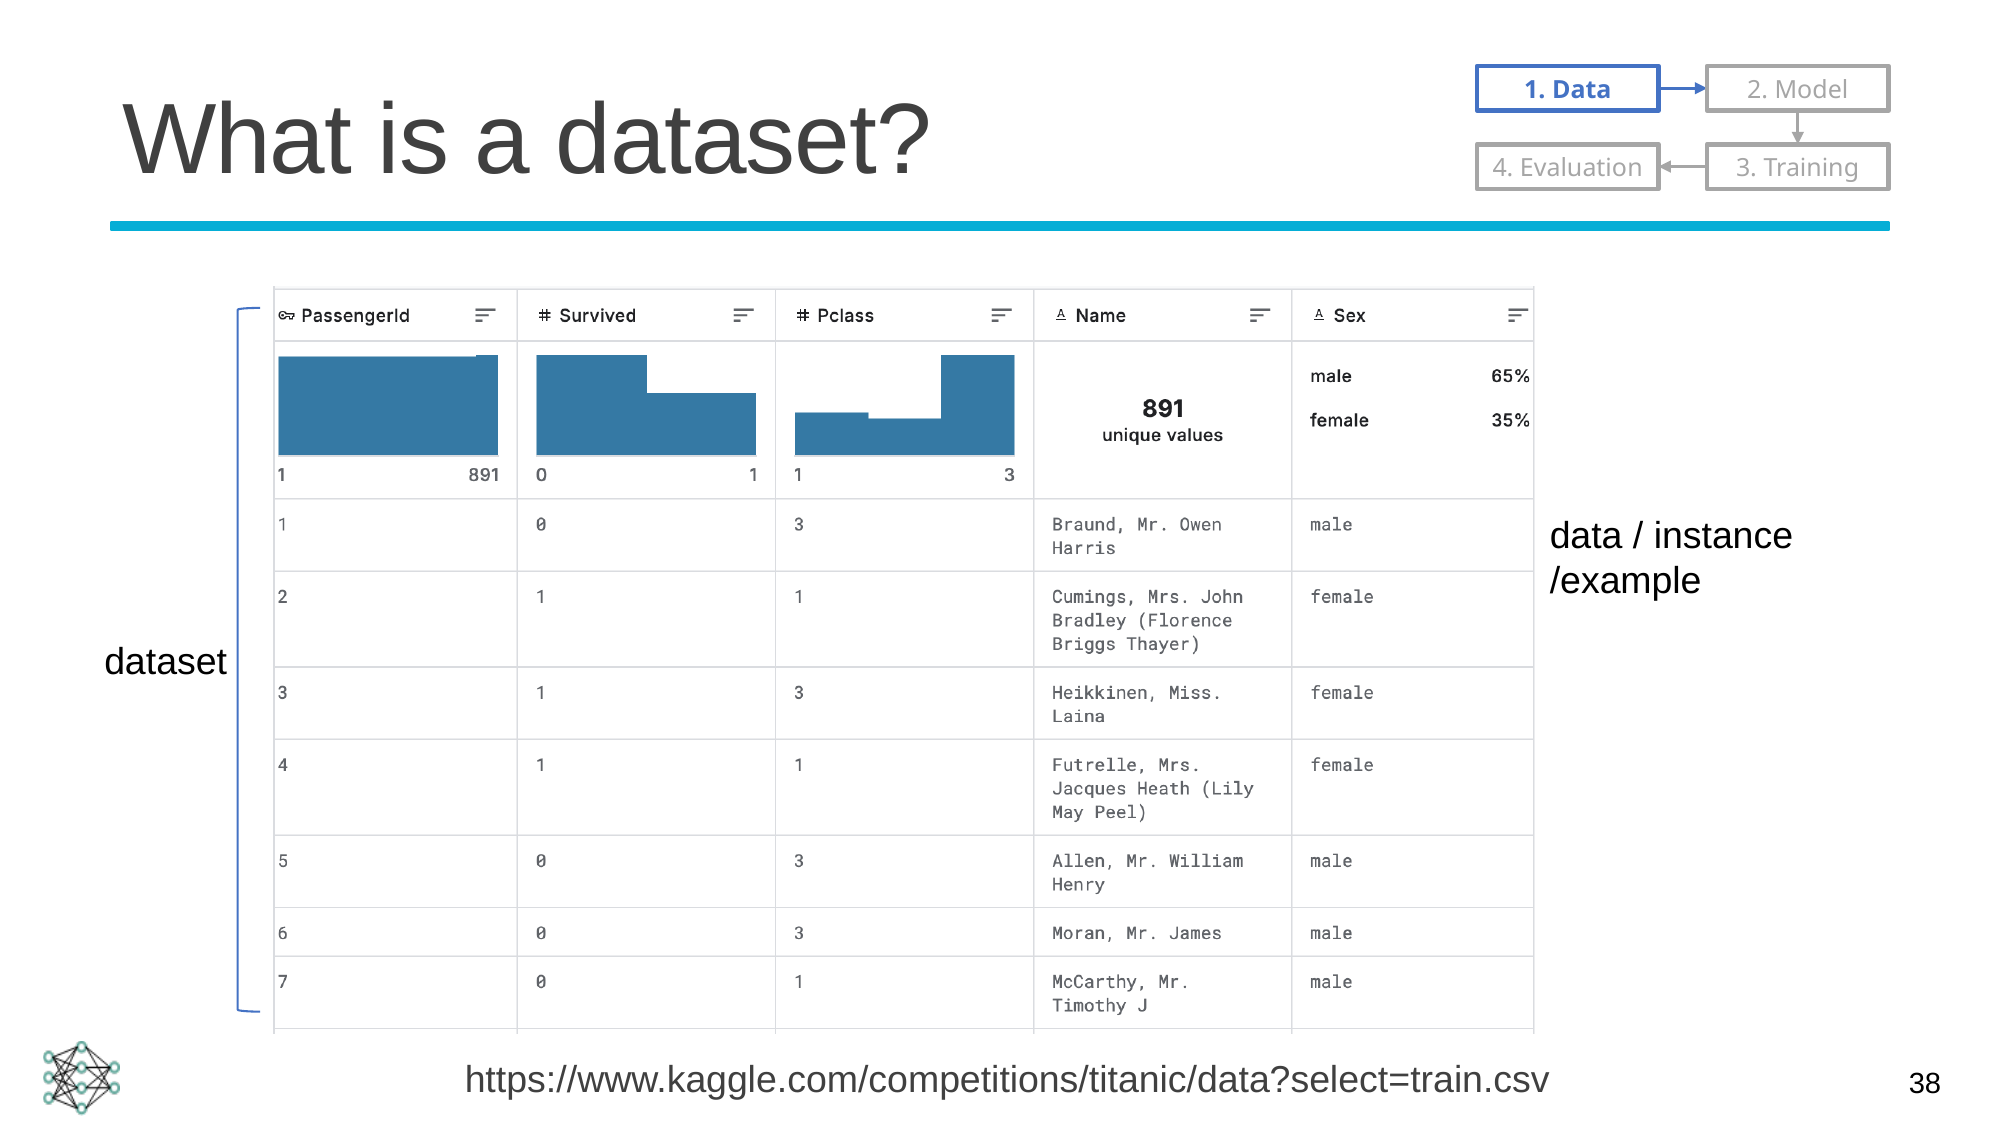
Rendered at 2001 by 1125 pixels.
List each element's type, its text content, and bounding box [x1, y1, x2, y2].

title What is a dataset? [107, 58, 1899, 228]
text_box 1. Data [1477, 65, 1659, 111]
slide_number 38 [1740, 1052, 1957, 1113]
picture [43, 1041, 120, 1116]
text_box data / instance /example [1550, 503, 1957, 609]
text_box dataset [82, 629, 236, 690]
text_box [236, 306, 261, 1013]
list https://www.kaggle.com/competitions/titanic/data?select=train.csv [441, 1052, 1559, 1113]
picture [264, 285, 1541, 1035]
text_box 4. Evaluation [1477, 144, 1659, 189]
text_box 2. Model [1707, 65, 1889, 111]
text_box 3. Training [1707, 144, 1889, 189]
